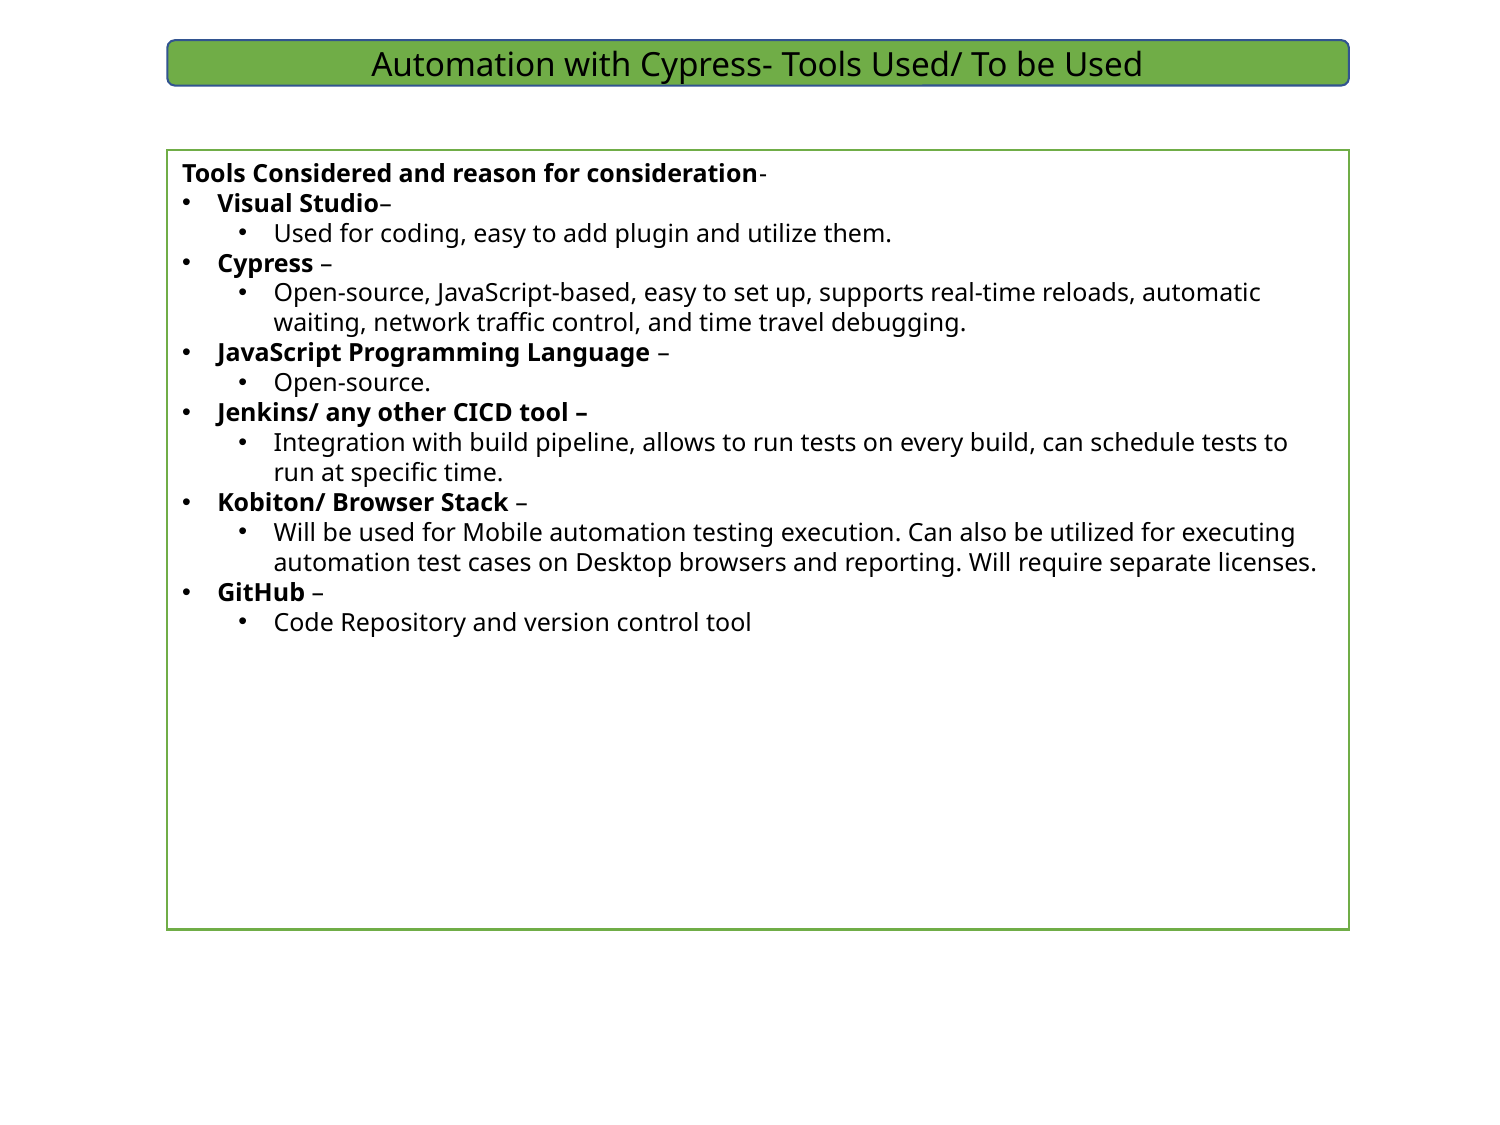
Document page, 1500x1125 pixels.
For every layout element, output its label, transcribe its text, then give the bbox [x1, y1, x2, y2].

text_box Automation with Cypress- Tools Used/ To be Used [166, 39, 1350, 87]
text_box Tools Considered and reason for consideration- Visual Studio– Used for coding, easy to add plugin and utilize them. Cypress – Open-source, JavaScript-based, easy to set up, supports real-time reloads, automatic waiting, network traffic control, and time travel debugging. JavaScript Programming Language – Open-source. Jenkins/ any other CICD tool – Integration with build pipeline, allows to run tests on every build, can schedule tests to run at specific time. Kobiton/ Browser Stack – Will be used for Mobile automation testing execution. Can also be utilized for executing automation test cases on Desktop browsers and reporting. Will require separate licenses. GitHub – Code Repository and version control tool [166, 149, 1350, 931]
